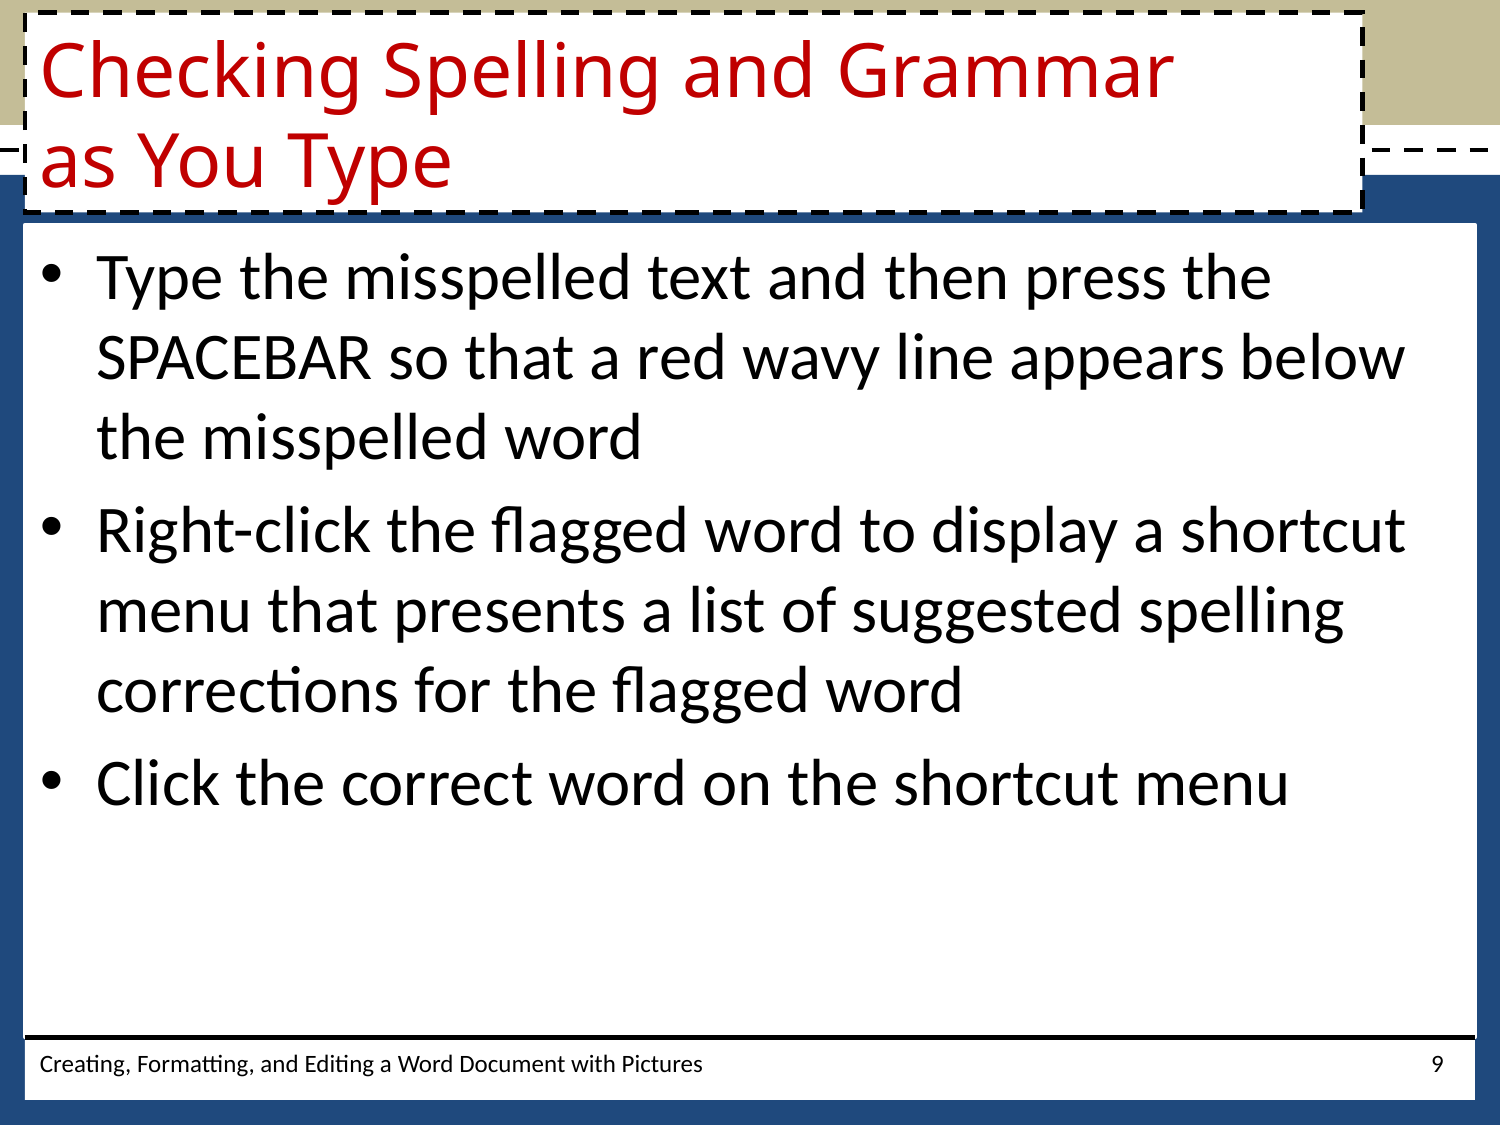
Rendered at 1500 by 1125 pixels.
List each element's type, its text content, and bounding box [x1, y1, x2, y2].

list Type the misspelled text and then press the SPACEBAR so that a red wavy line appears below the misspelled word Right-click the flagged word to display a shortcut menu that presents a list of suggested spelling corrections for the flagged word Click the correct word on the shortcut menu [24, 224, 1476, 1024]
slide_number 9 [1400, 1040, 1475, 1100]
title Checking Spelling and Grammar as You Type [23, 10, 1365, 215]
footer Creating, Formatting, and Editing a Word Document with Pictures [24, 1040, 1400, 1100]
